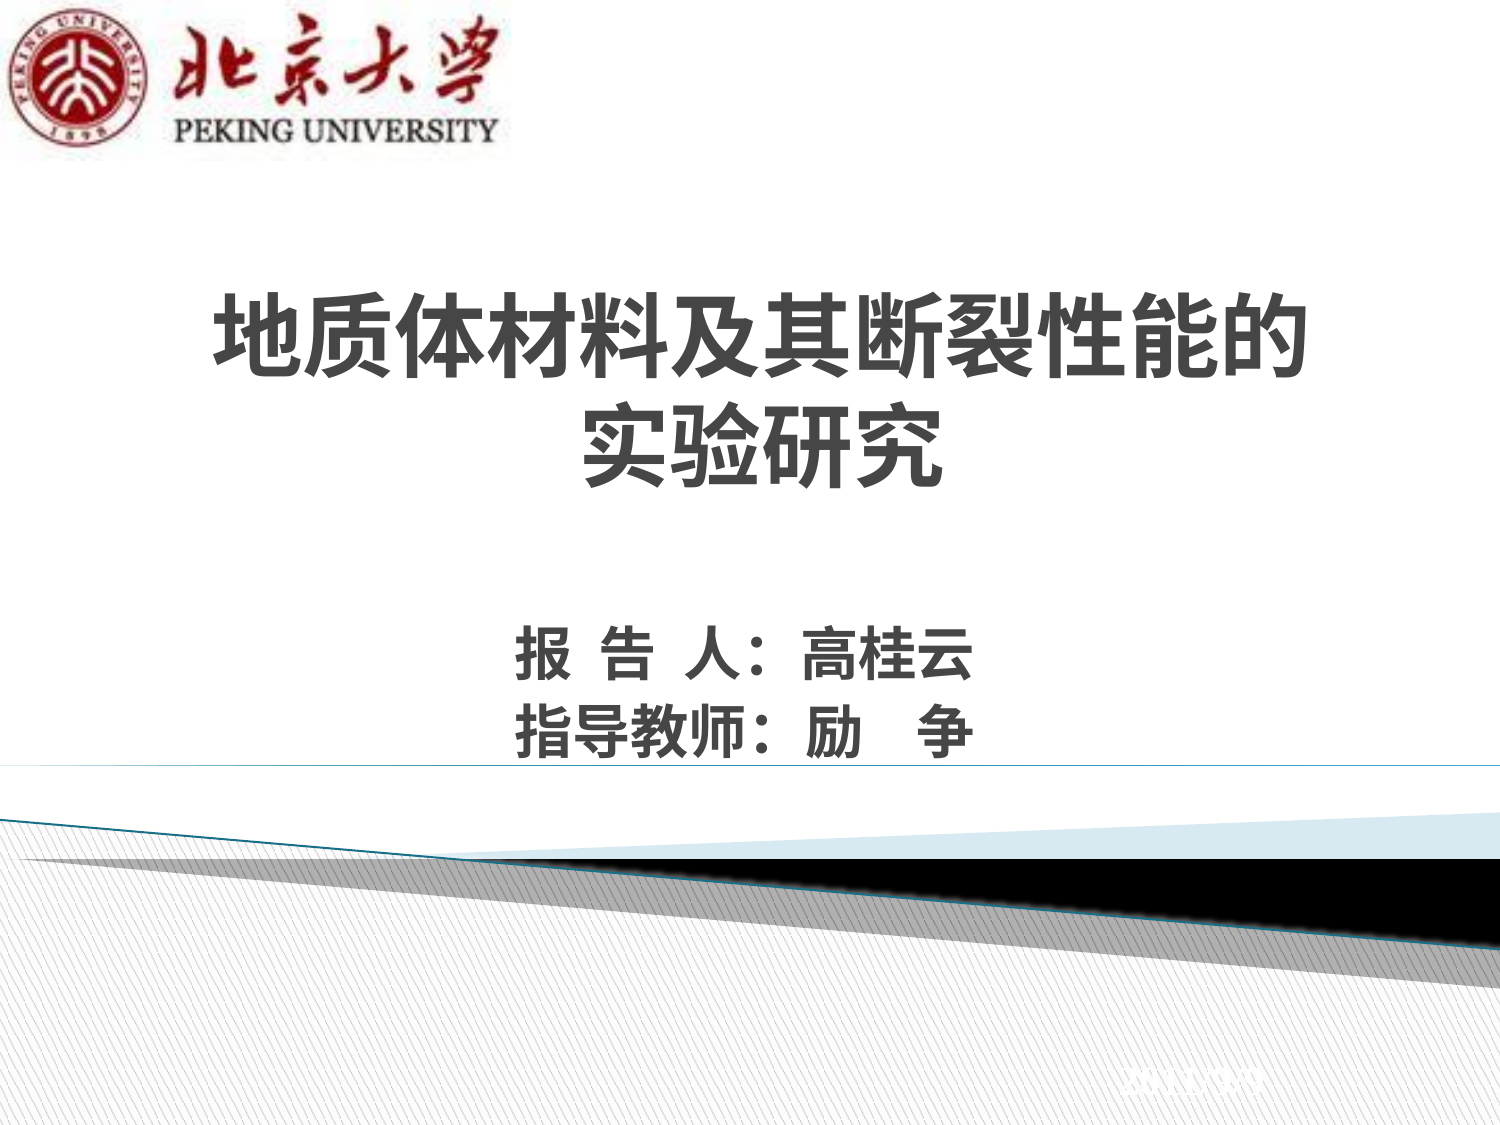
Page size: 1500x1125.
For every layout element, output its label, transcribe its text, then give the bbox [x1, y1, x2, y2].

subtitle 报 告 人：高桂云 指导教师：励 争 [112, 592, 1388, 790]
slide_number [1103, 1051, 1419, 1112]
title 地质体材料及其断裂性能的实验研究 [164, 238, 1360, 539]
picture [0, 0, 511, 161]
